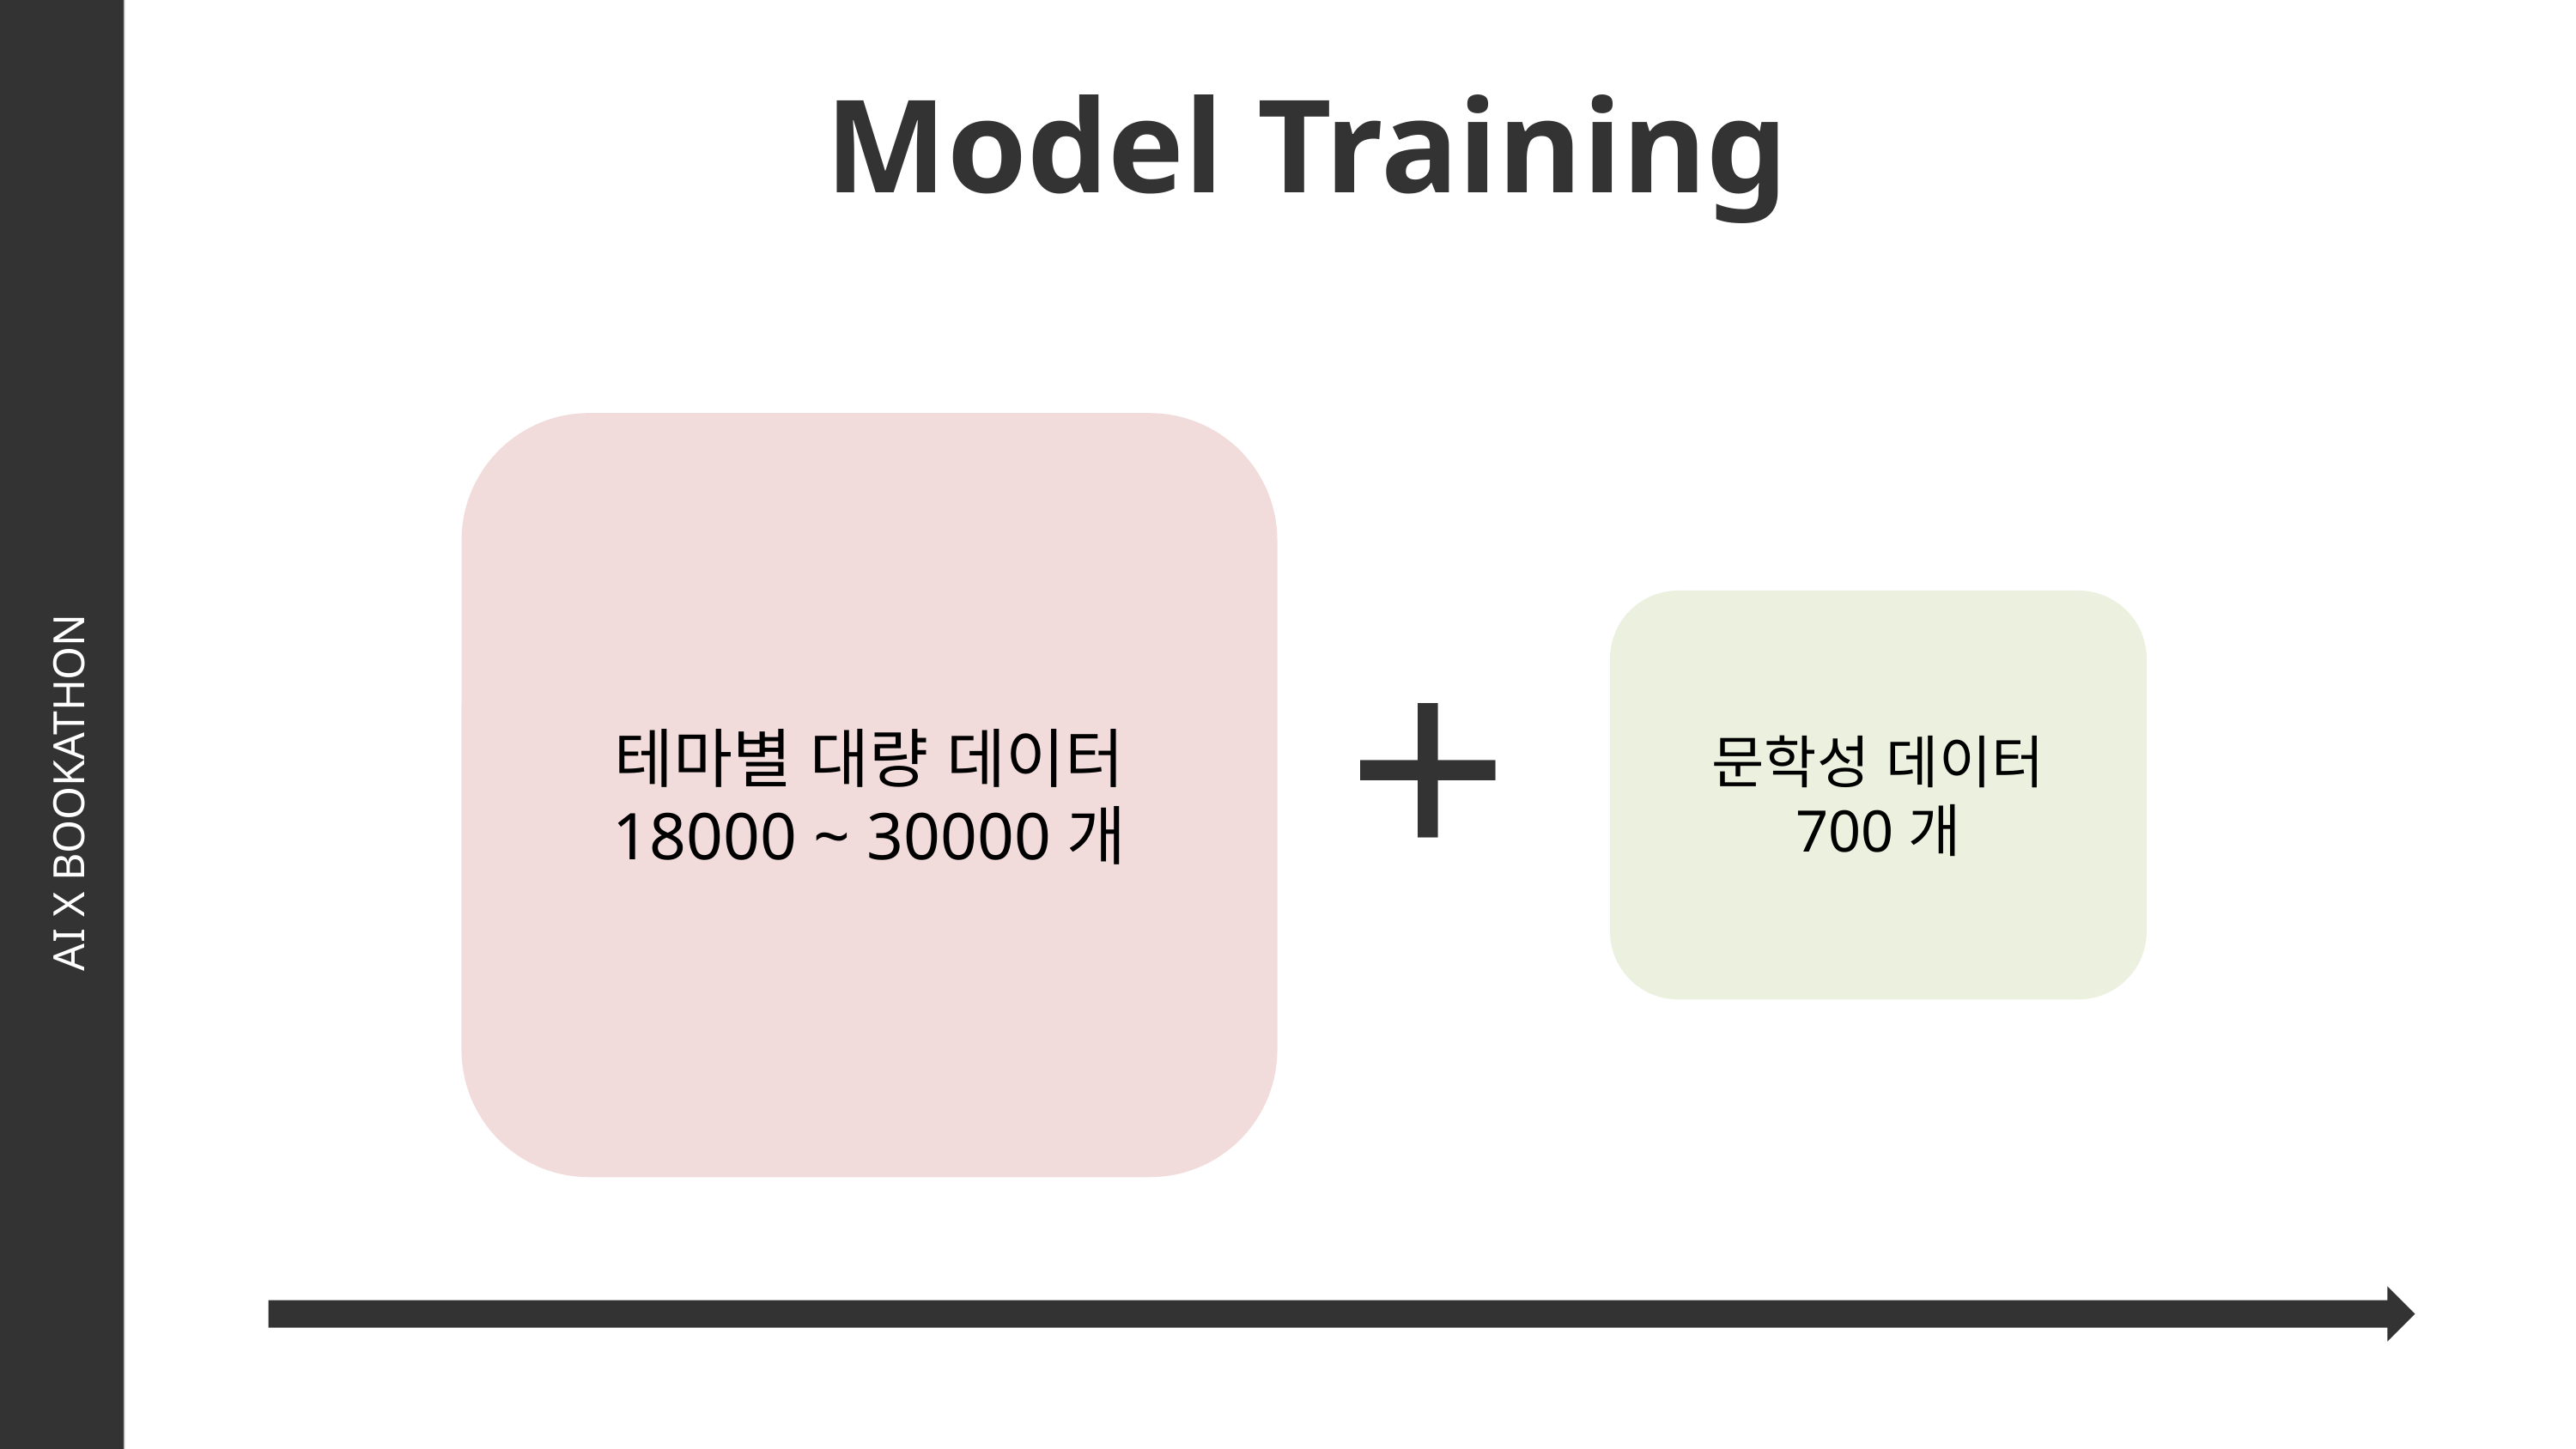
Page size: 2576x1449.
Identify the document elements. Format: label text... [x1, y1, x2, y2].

text_box 문학성 데이터 700개 [1607, 588, 2149, 1002]
text_box [266, 1284, 2417, 1343]
picture [1346, 688, 1509, 851]
text_box 테마별 대량 데이터 18000 ~ 30000개 [459, 411, 1279, 1179]
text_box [0, 0, 125, 1449]
text_box Model Training [131, 58, 2533, 225]
